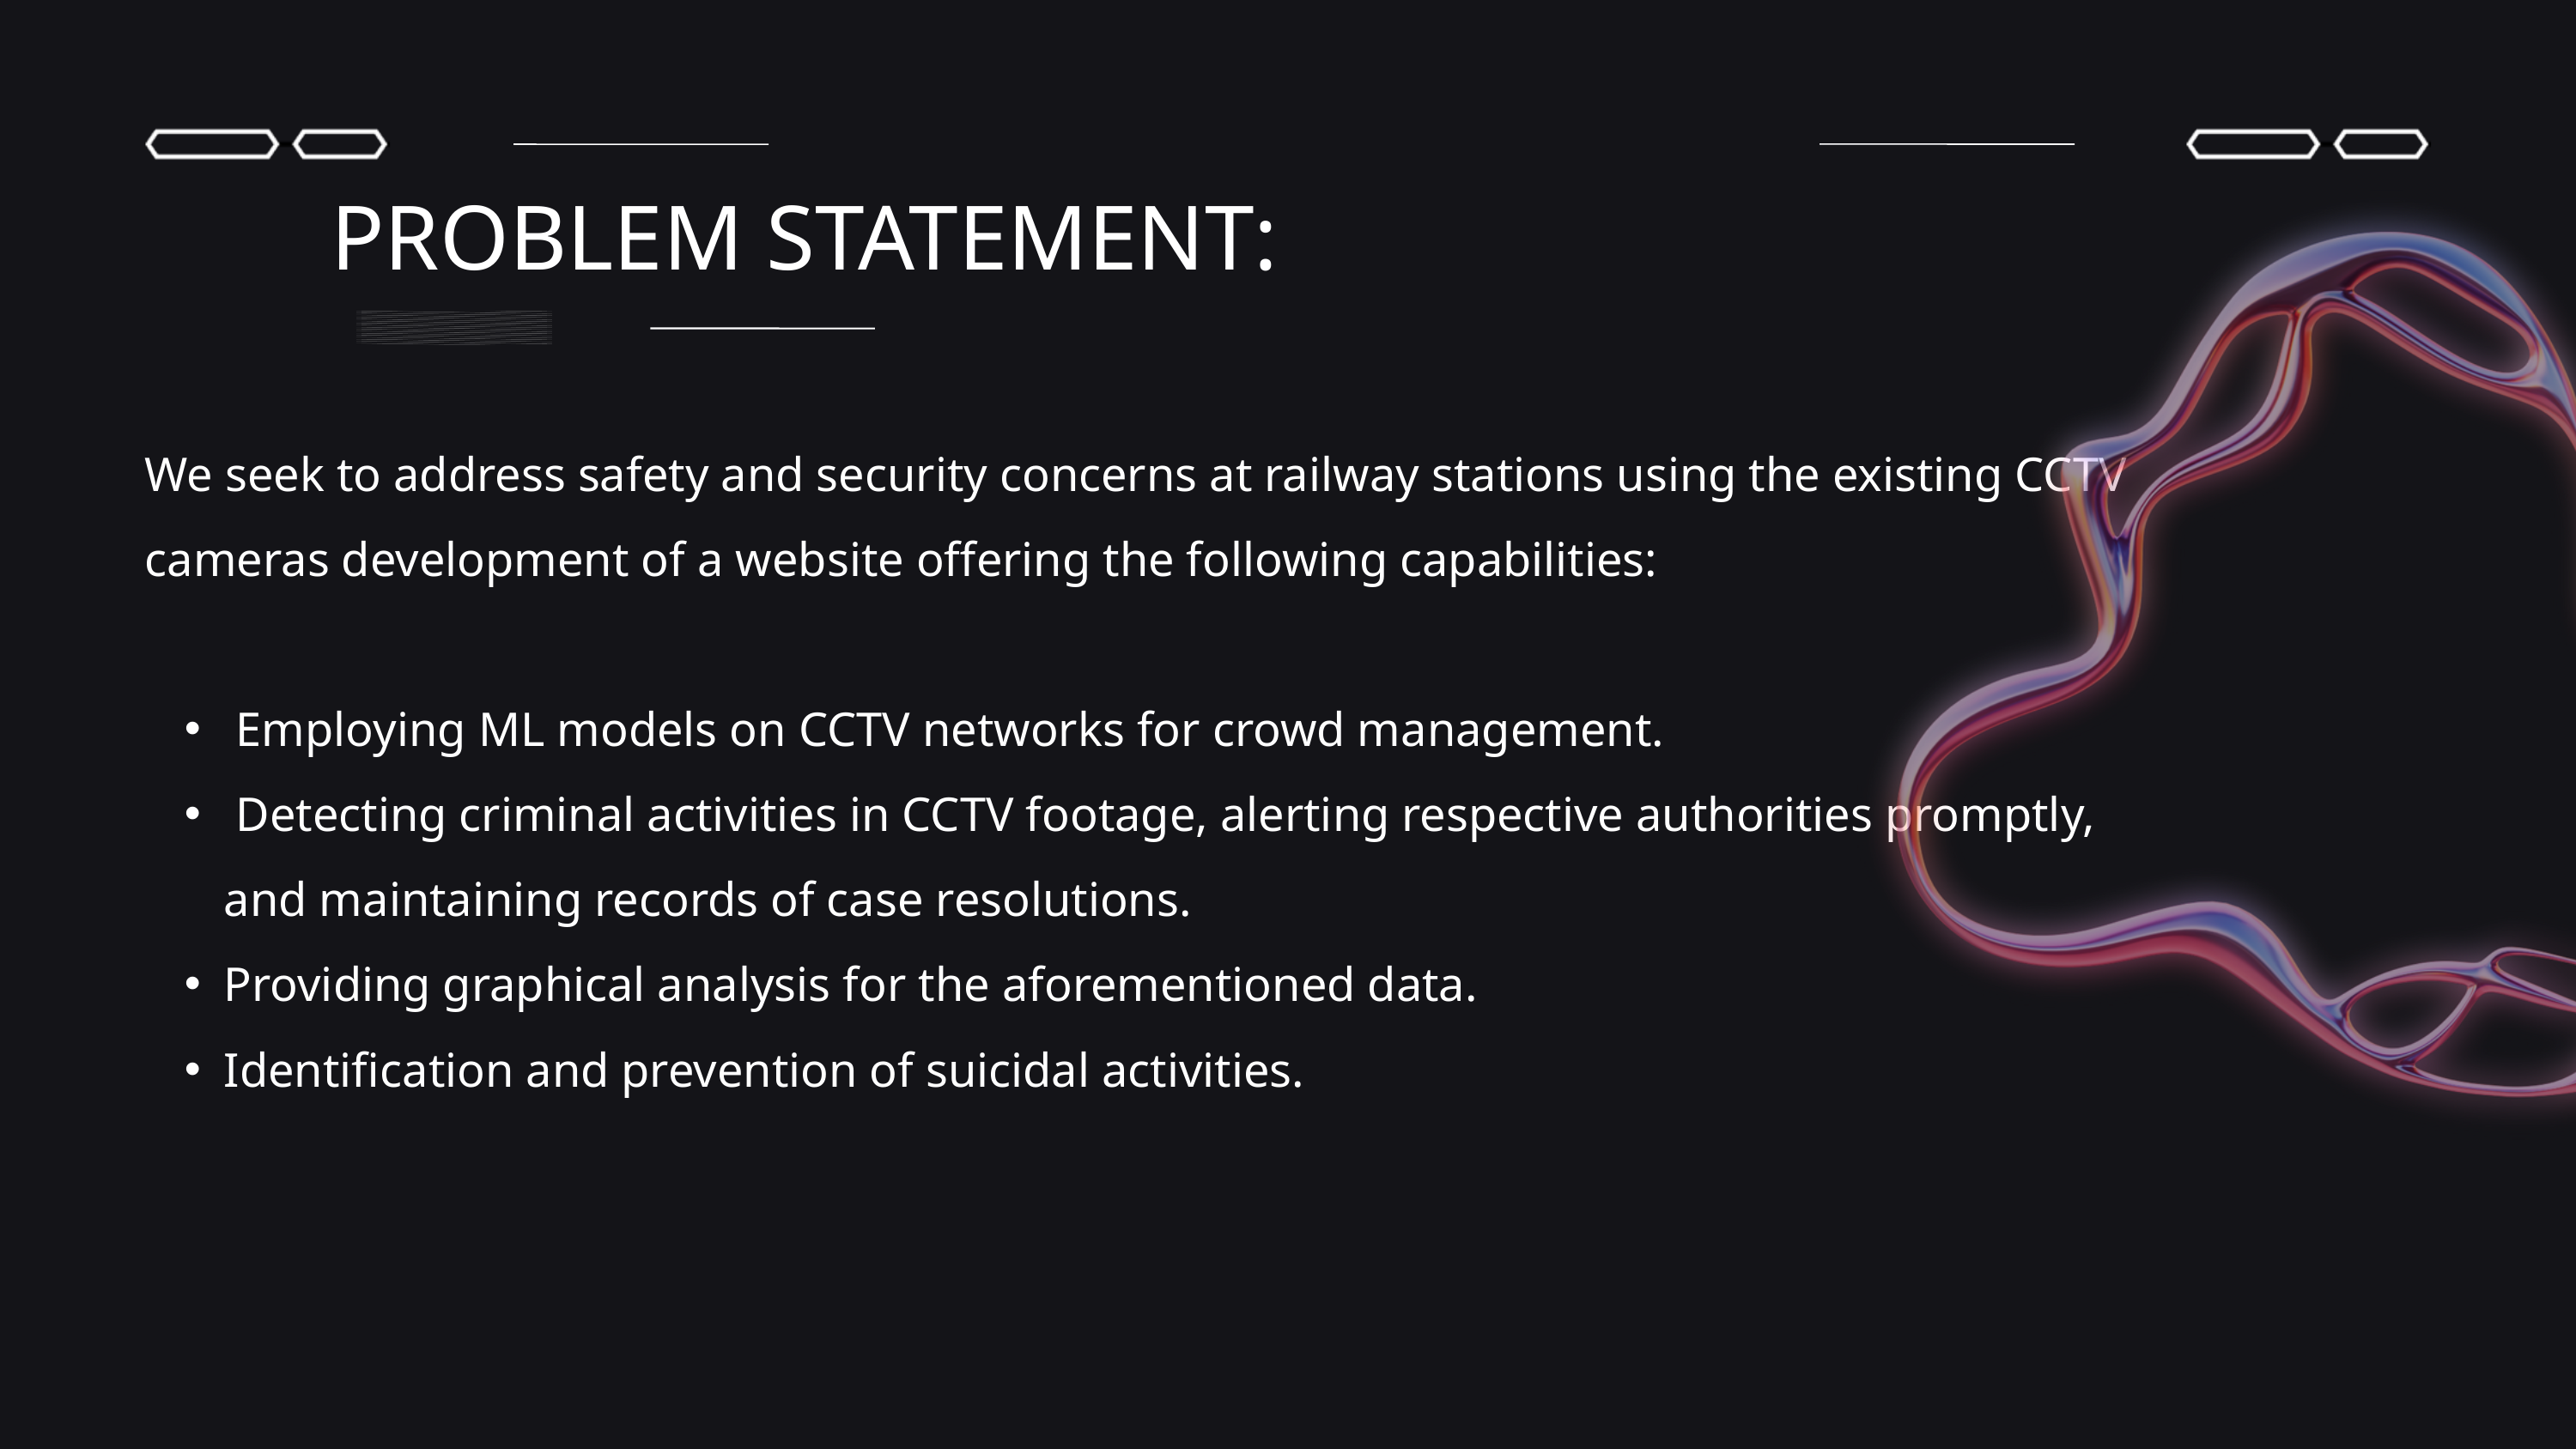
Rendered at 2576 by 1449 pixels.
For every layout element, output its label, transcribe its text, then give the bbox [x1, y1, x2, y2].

text_box PROBLEM STATEMENT: [331, 198, 1854, 288]
text_box [1854, 190, 2576, 1140]
text_box We seek to address safety and security concerns at railway stations using the existing CCTV cameras development of a website offering the following capabilities: Employing ML models on CCTV networks for crowd management. Detecting criminal activities in CCTV footage, alerting respective authorities promptly, and maintaining records of case resolutions. Providing graphical analysis for the aforementioned data. Identification and prevention of suicidal activities. [144, 415, 2142, 1337]
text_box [331, 311, 876, 345]
text_box [144, 114, 391, 176]
text_box [2185, 114, 2432, 176]
